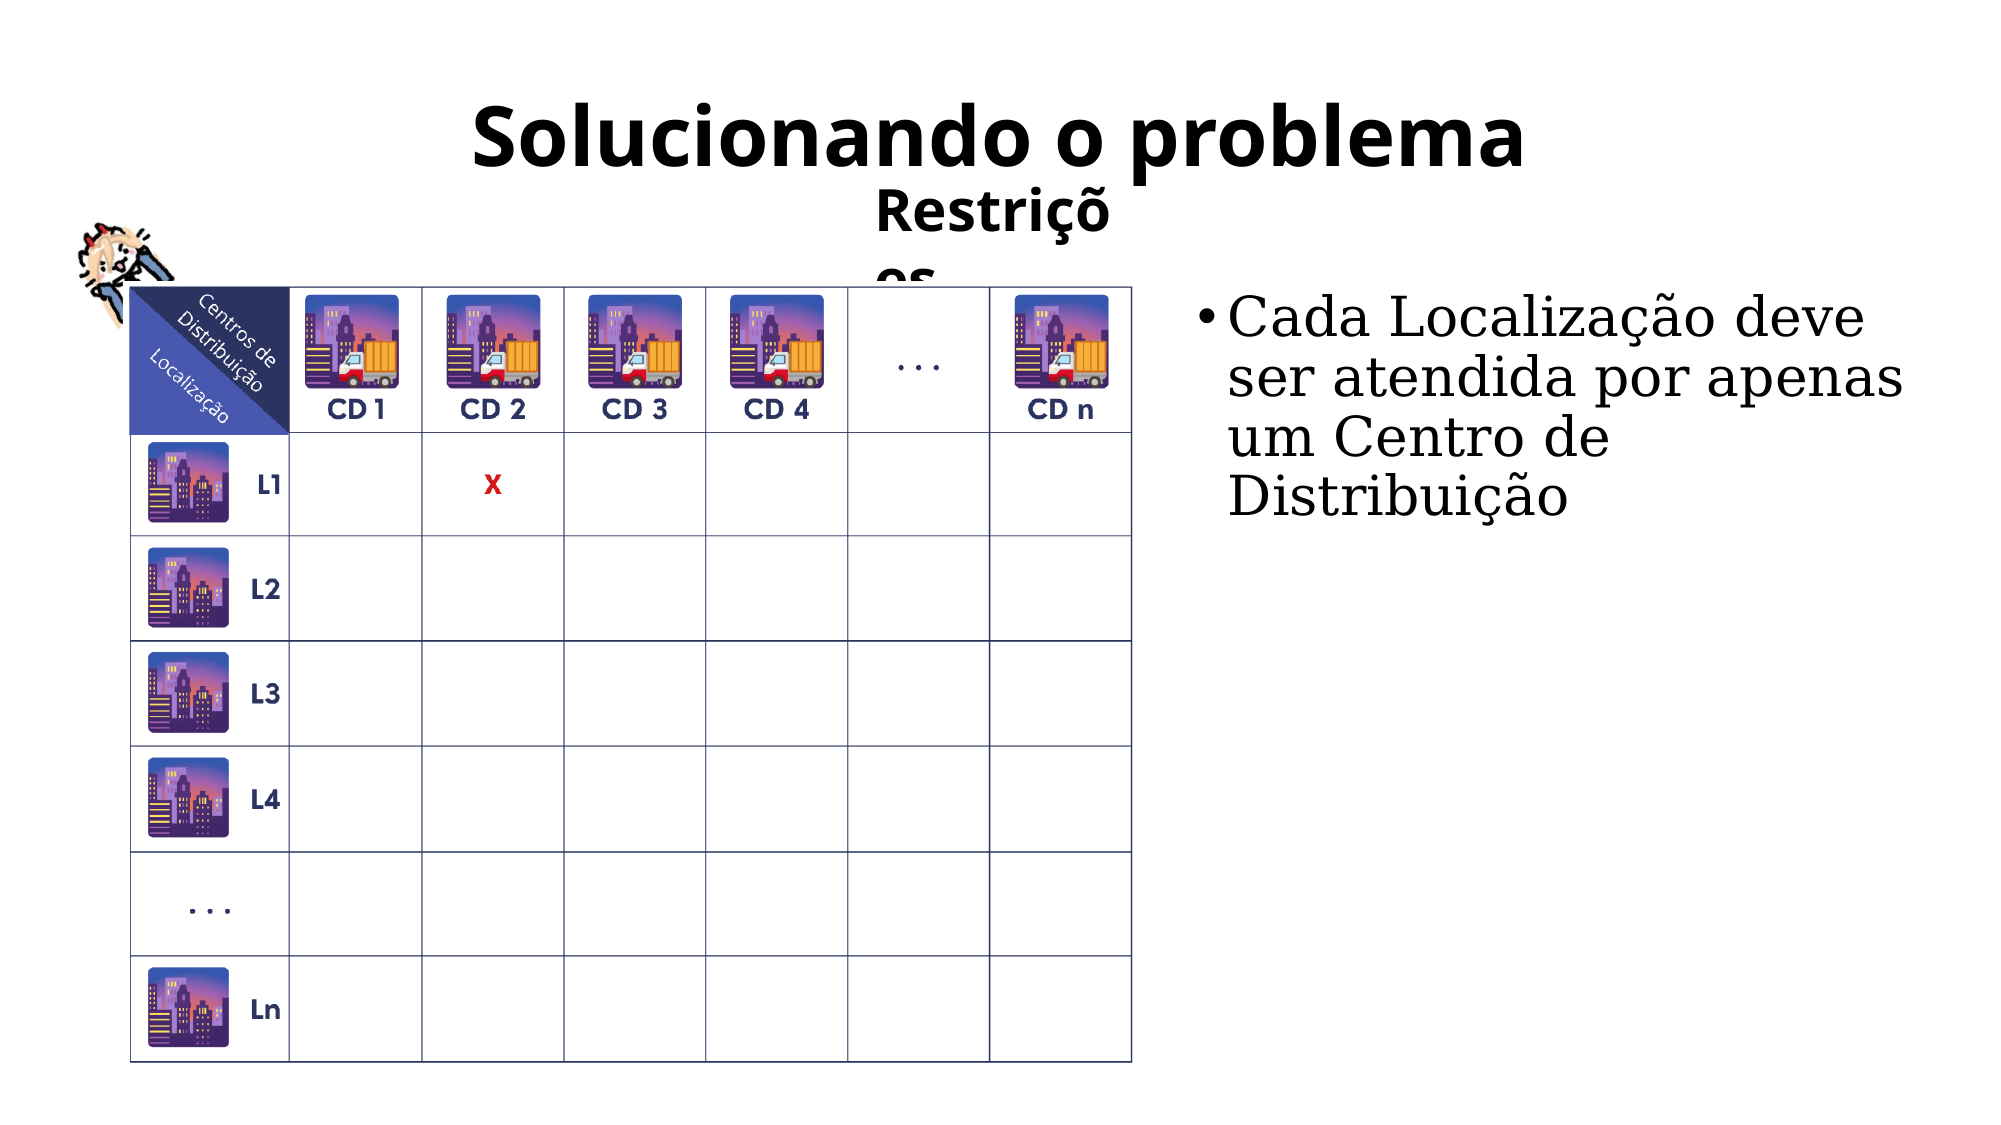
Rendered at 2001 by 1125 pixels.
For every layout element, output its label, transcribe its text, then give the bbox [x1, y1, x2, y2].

text_box Restrições [859, 165, 1141, 281]
picture [59, 215, 1141, 1075]
list Cada Localização deve ser atendida por apenas um Centro de Distribuição [1182, 281, 1970, 538]
text_box Solucionando o problema [106, 75, 1894, 256]
